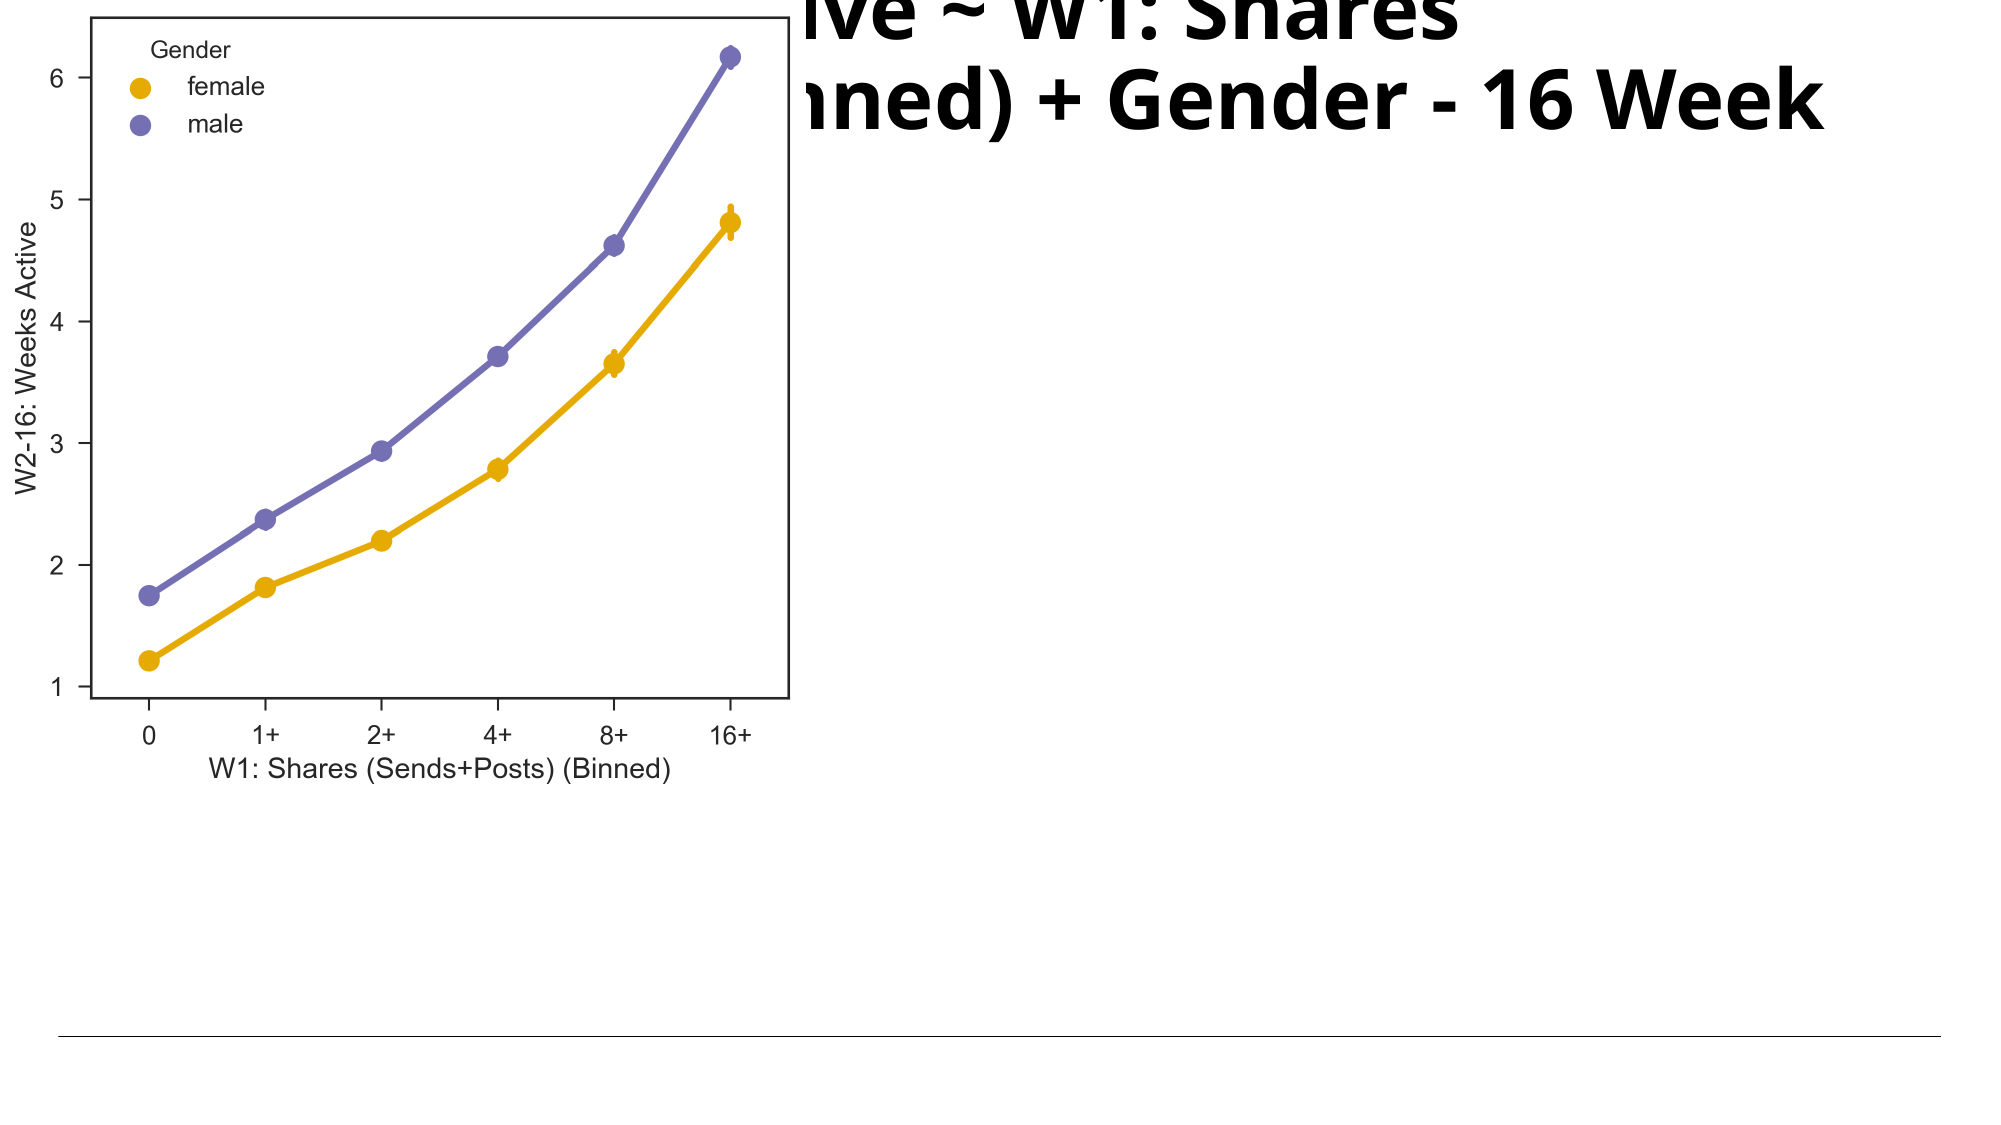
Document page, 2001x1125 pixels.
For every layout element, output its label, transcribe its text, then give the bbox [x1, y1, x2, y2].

picture [0, 0, 806, 799]
title W2-16: Weeks Active ~ W1: Shares (Sends+Posts) (Binned) + Gender - 16 Week Window [806, 38, 1942, 166]
